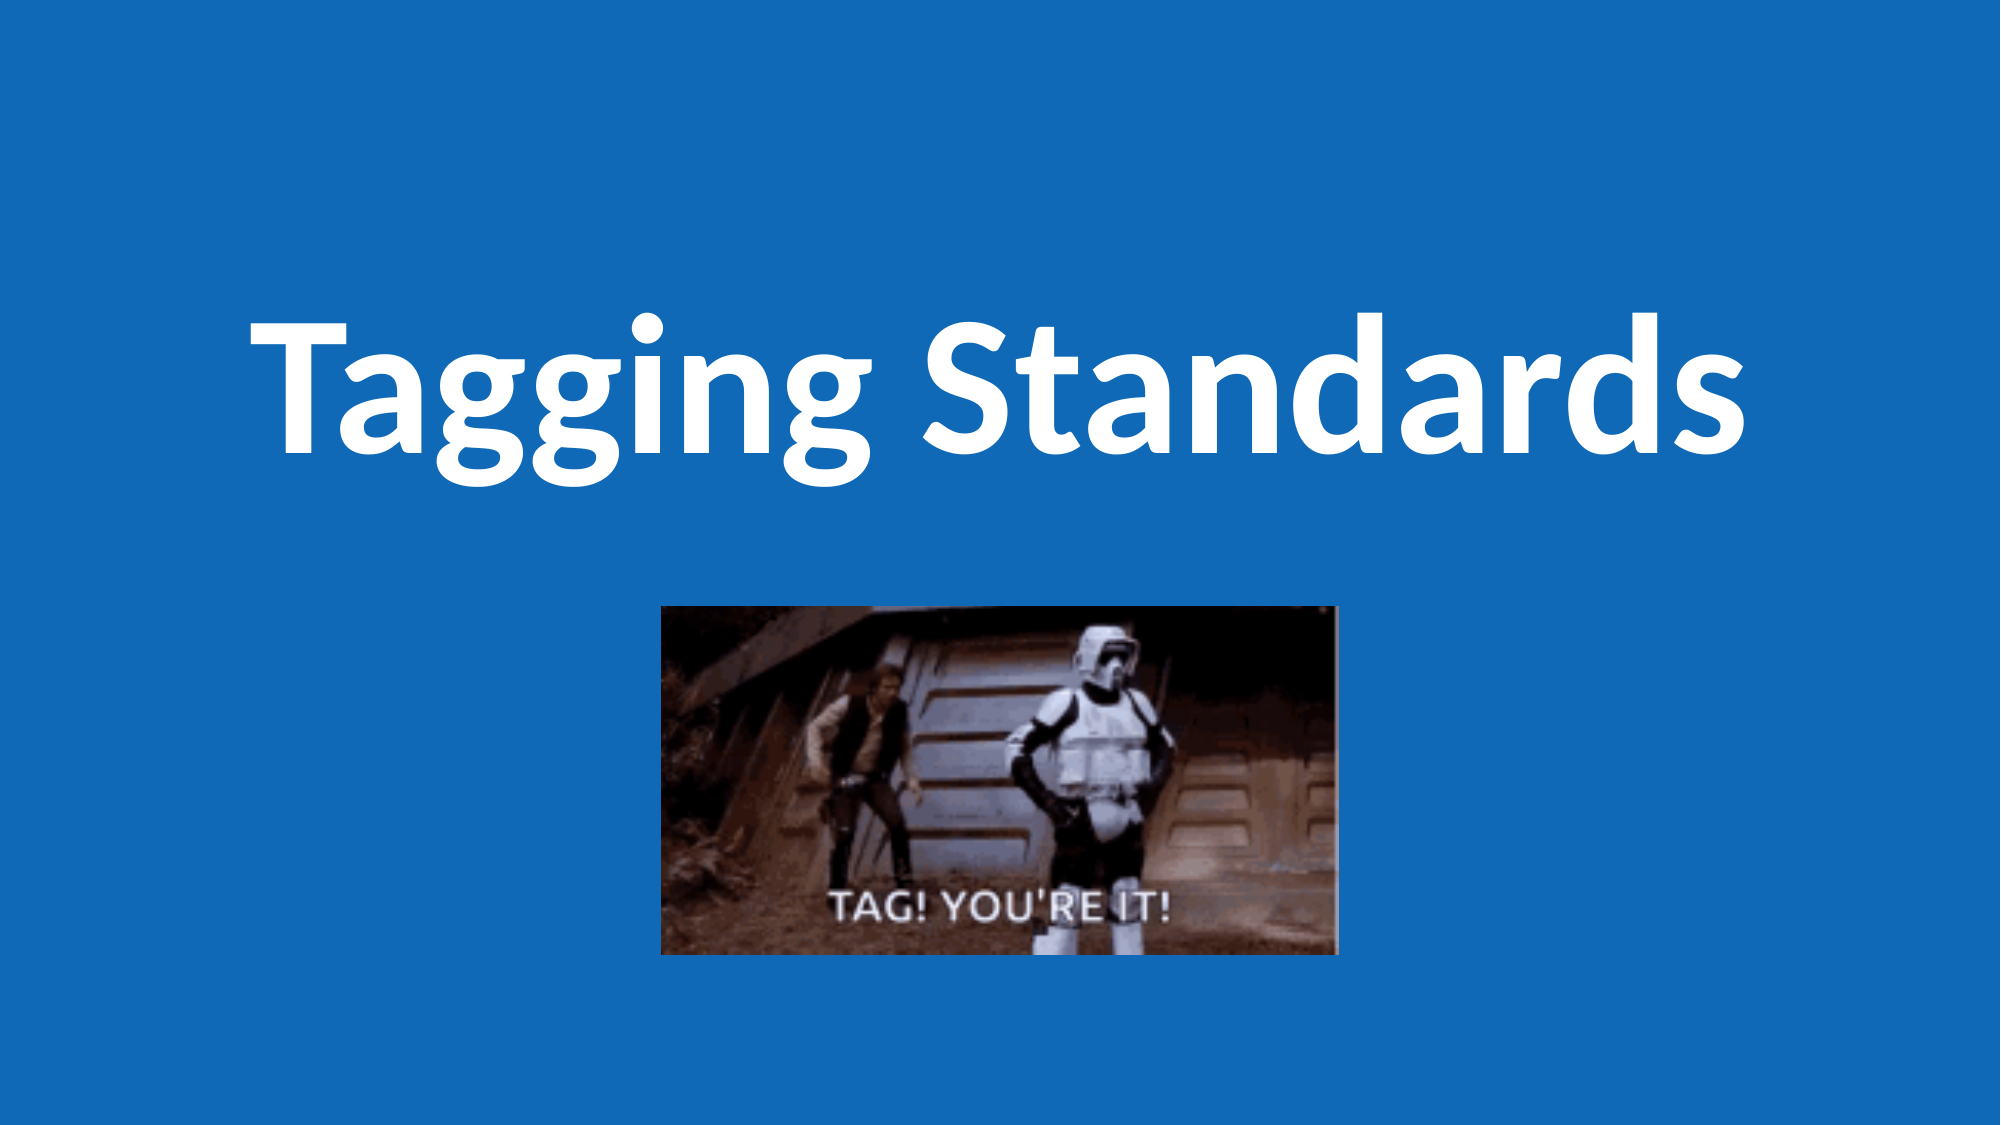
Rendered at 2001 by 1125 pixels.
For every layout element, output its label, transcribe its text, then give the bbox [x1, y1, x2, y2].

picture [661, 606, 1339, 955]
title Tagging Standards [0, 53, 2000, 505]
